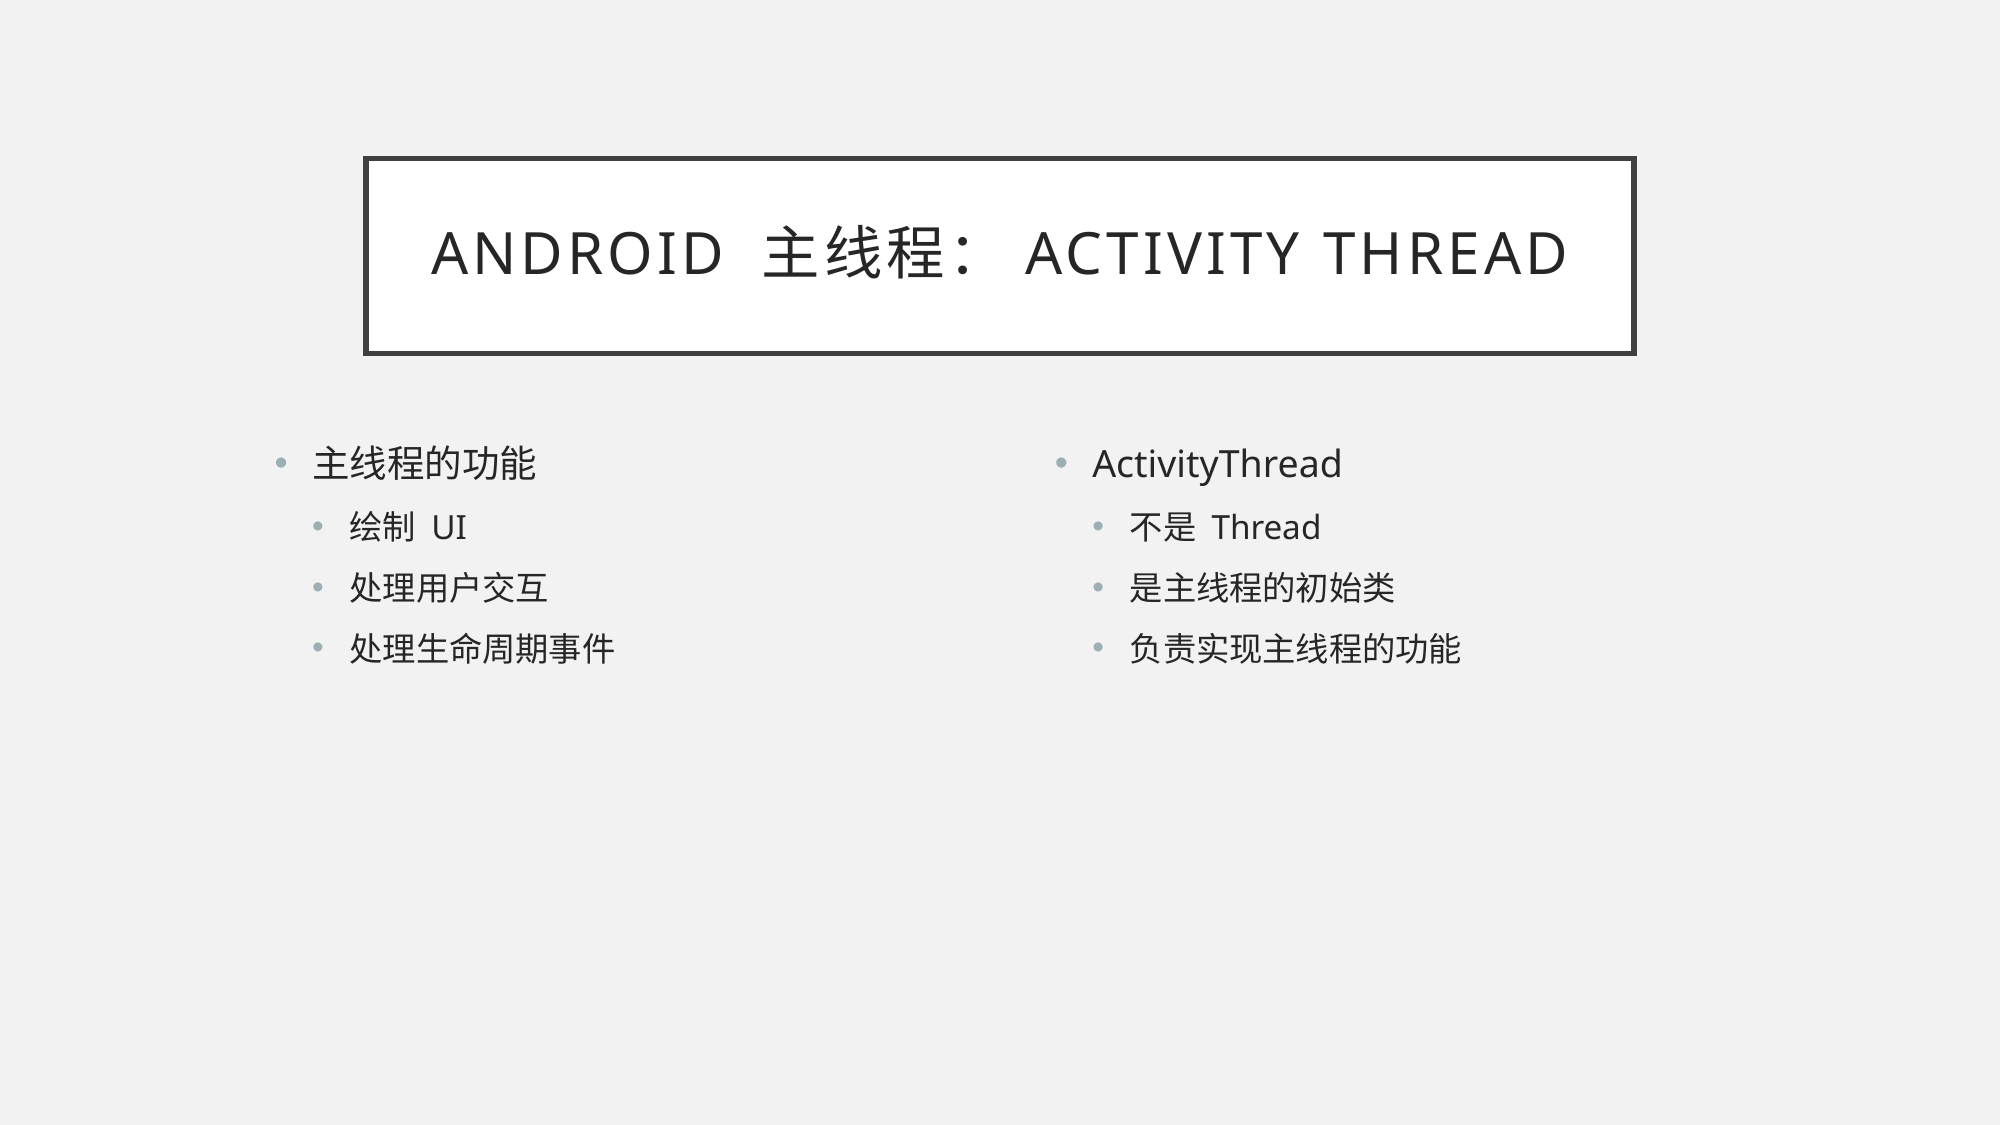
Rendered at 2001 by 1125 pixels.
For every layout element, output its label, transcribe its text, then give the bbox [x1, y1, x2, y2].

title Android 主线程：Activity Thread [363, 156, 1637, 356]
list 主线程的功能 绘制 UI 处理用户交互 处理生命周期事件 [259, 432, 961, 942]
list ActivityThread 不是 Thread 是主线程的初始类 负责实现主线程的功能 [1039, 432, 1741, 942]
